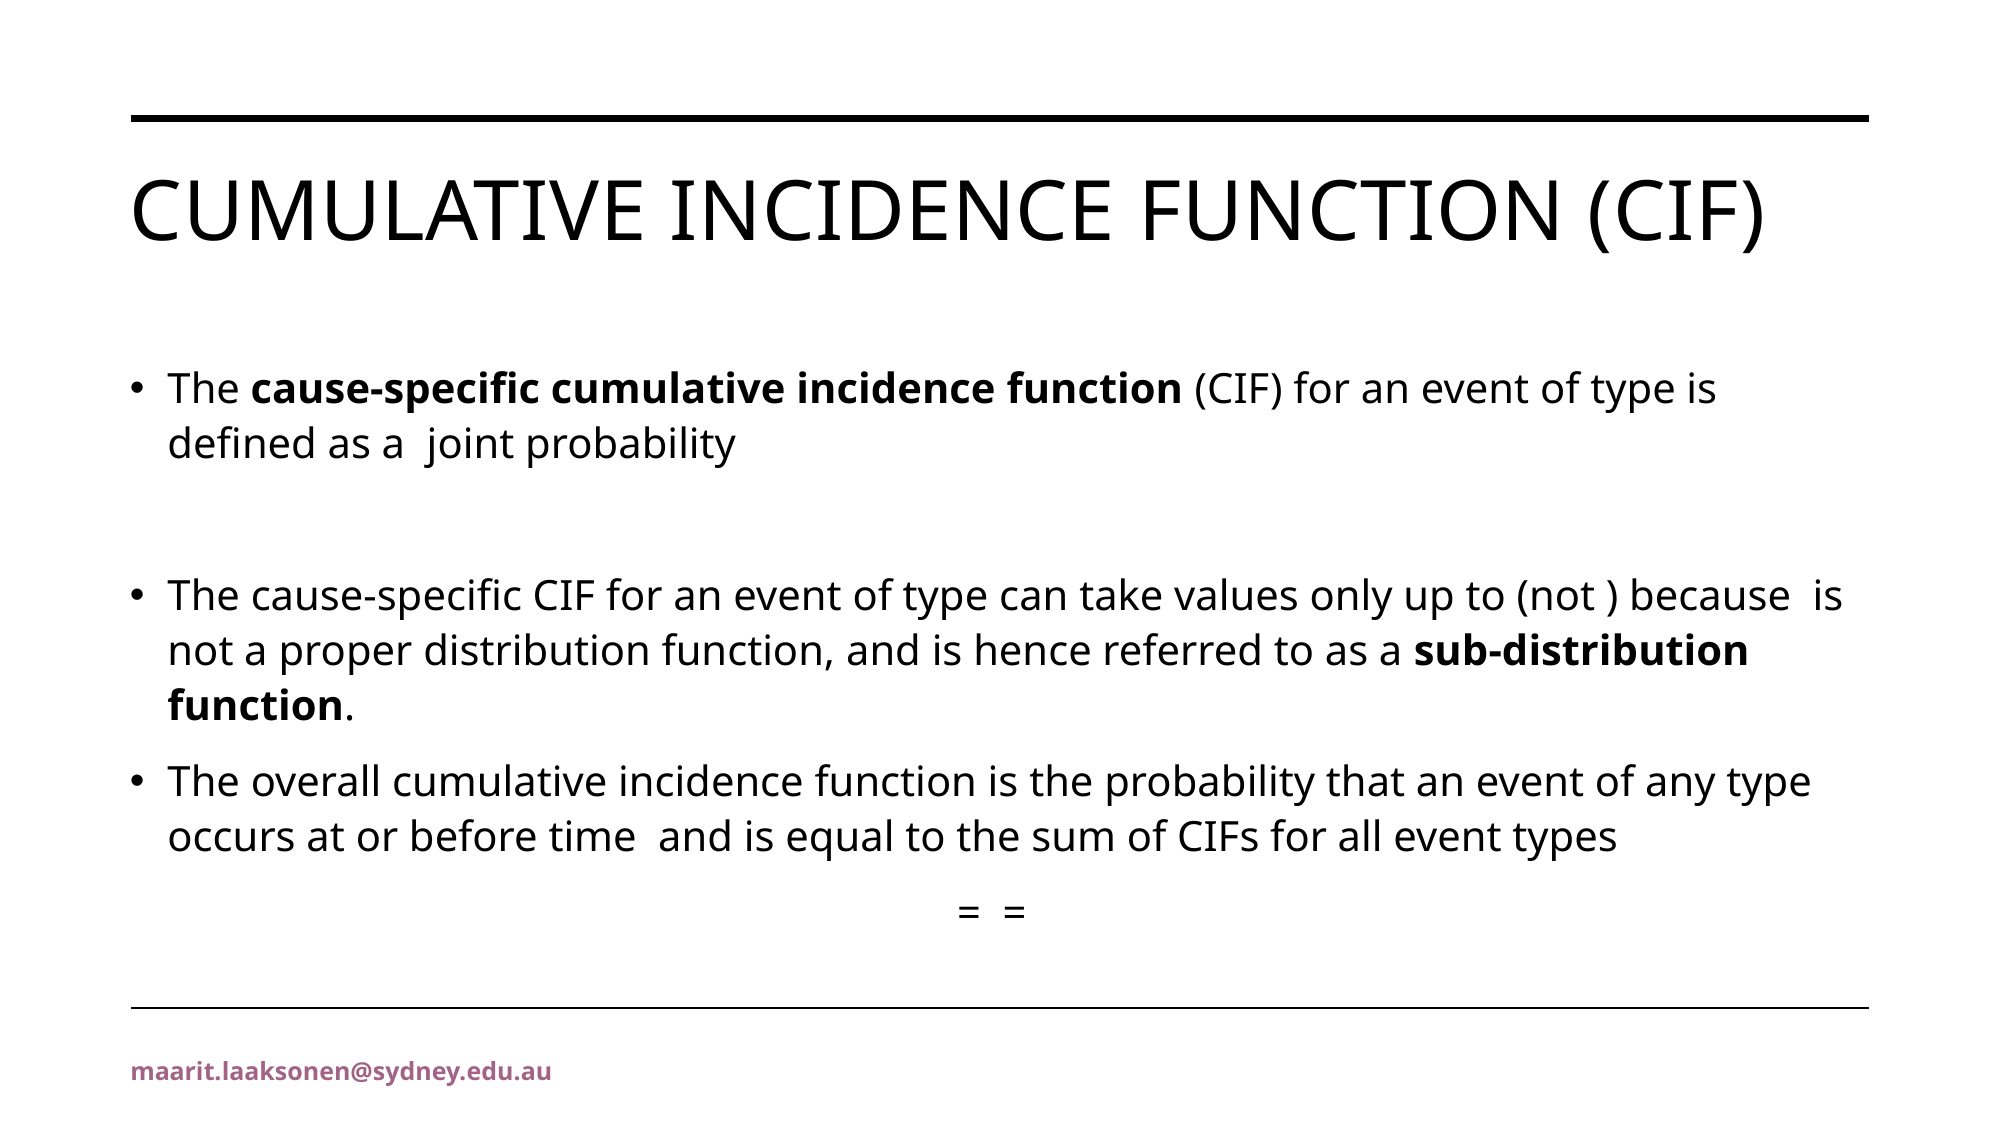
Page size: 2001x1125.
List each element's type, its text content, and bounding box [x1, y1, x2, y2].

footer maarit.laaksonen@sydney.edu.au [115, 1042, 861, 1103]
title Cumulative incidence function (CIF) [114, 149, 1869, 365]
